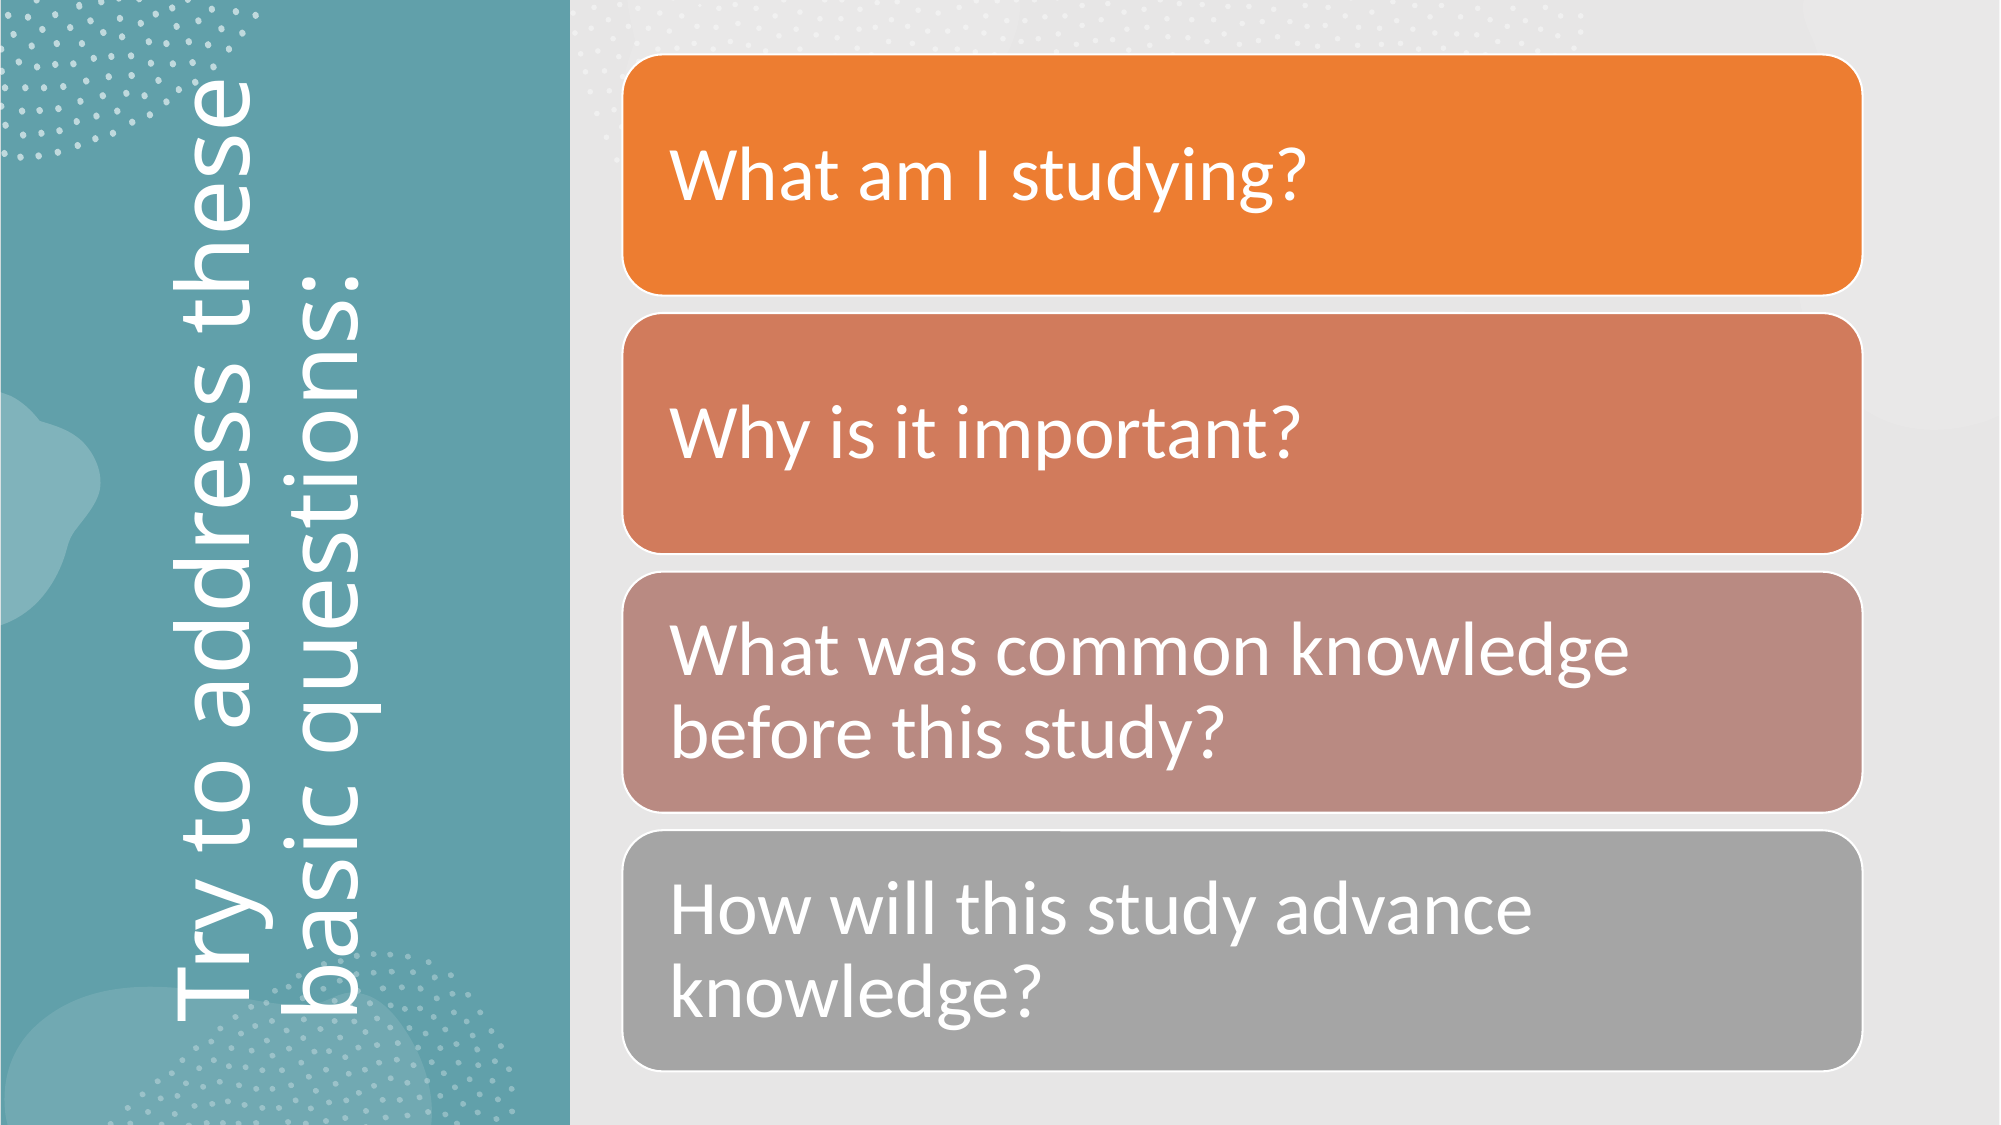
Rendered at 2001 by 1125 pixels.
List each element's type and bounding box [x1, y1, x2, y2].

list [622, 47, 1863, 1079]
text_box [0, 0, 2000, 1125]
